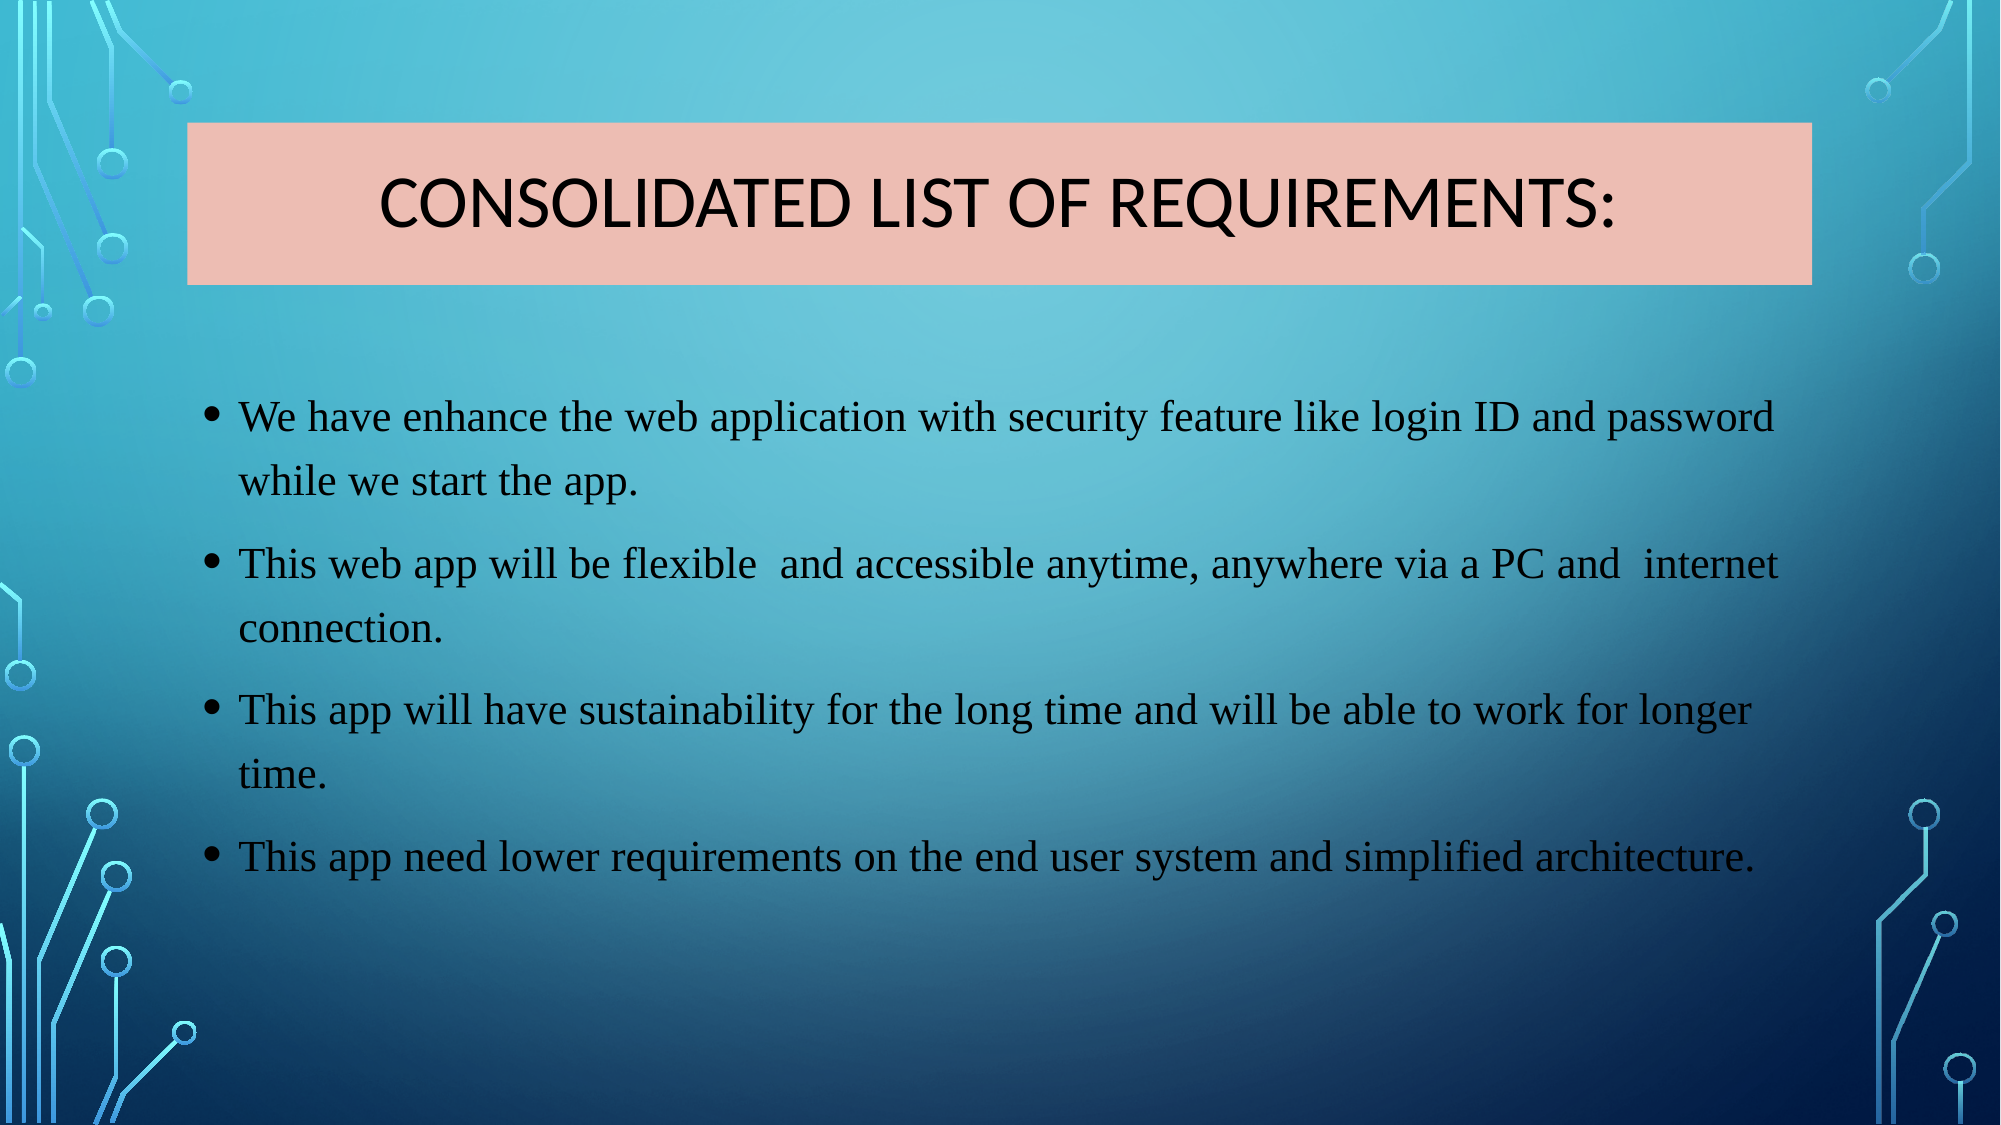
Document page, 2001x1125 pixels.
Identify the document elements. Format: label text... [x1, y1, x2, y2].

title Consolidated List of Requirements: [187, 122, 1813, 285]
list We have enhance the web application with security feature like login ID and password while we start the app. This web app will be flexible and accessible anytime, anywhere via a PC and internet connection. This app will have sustainability for the long time and will be able to work for longer time. This app need lower requirements on the end user system and simplified architecture. [187, 369, 1813, 950]
